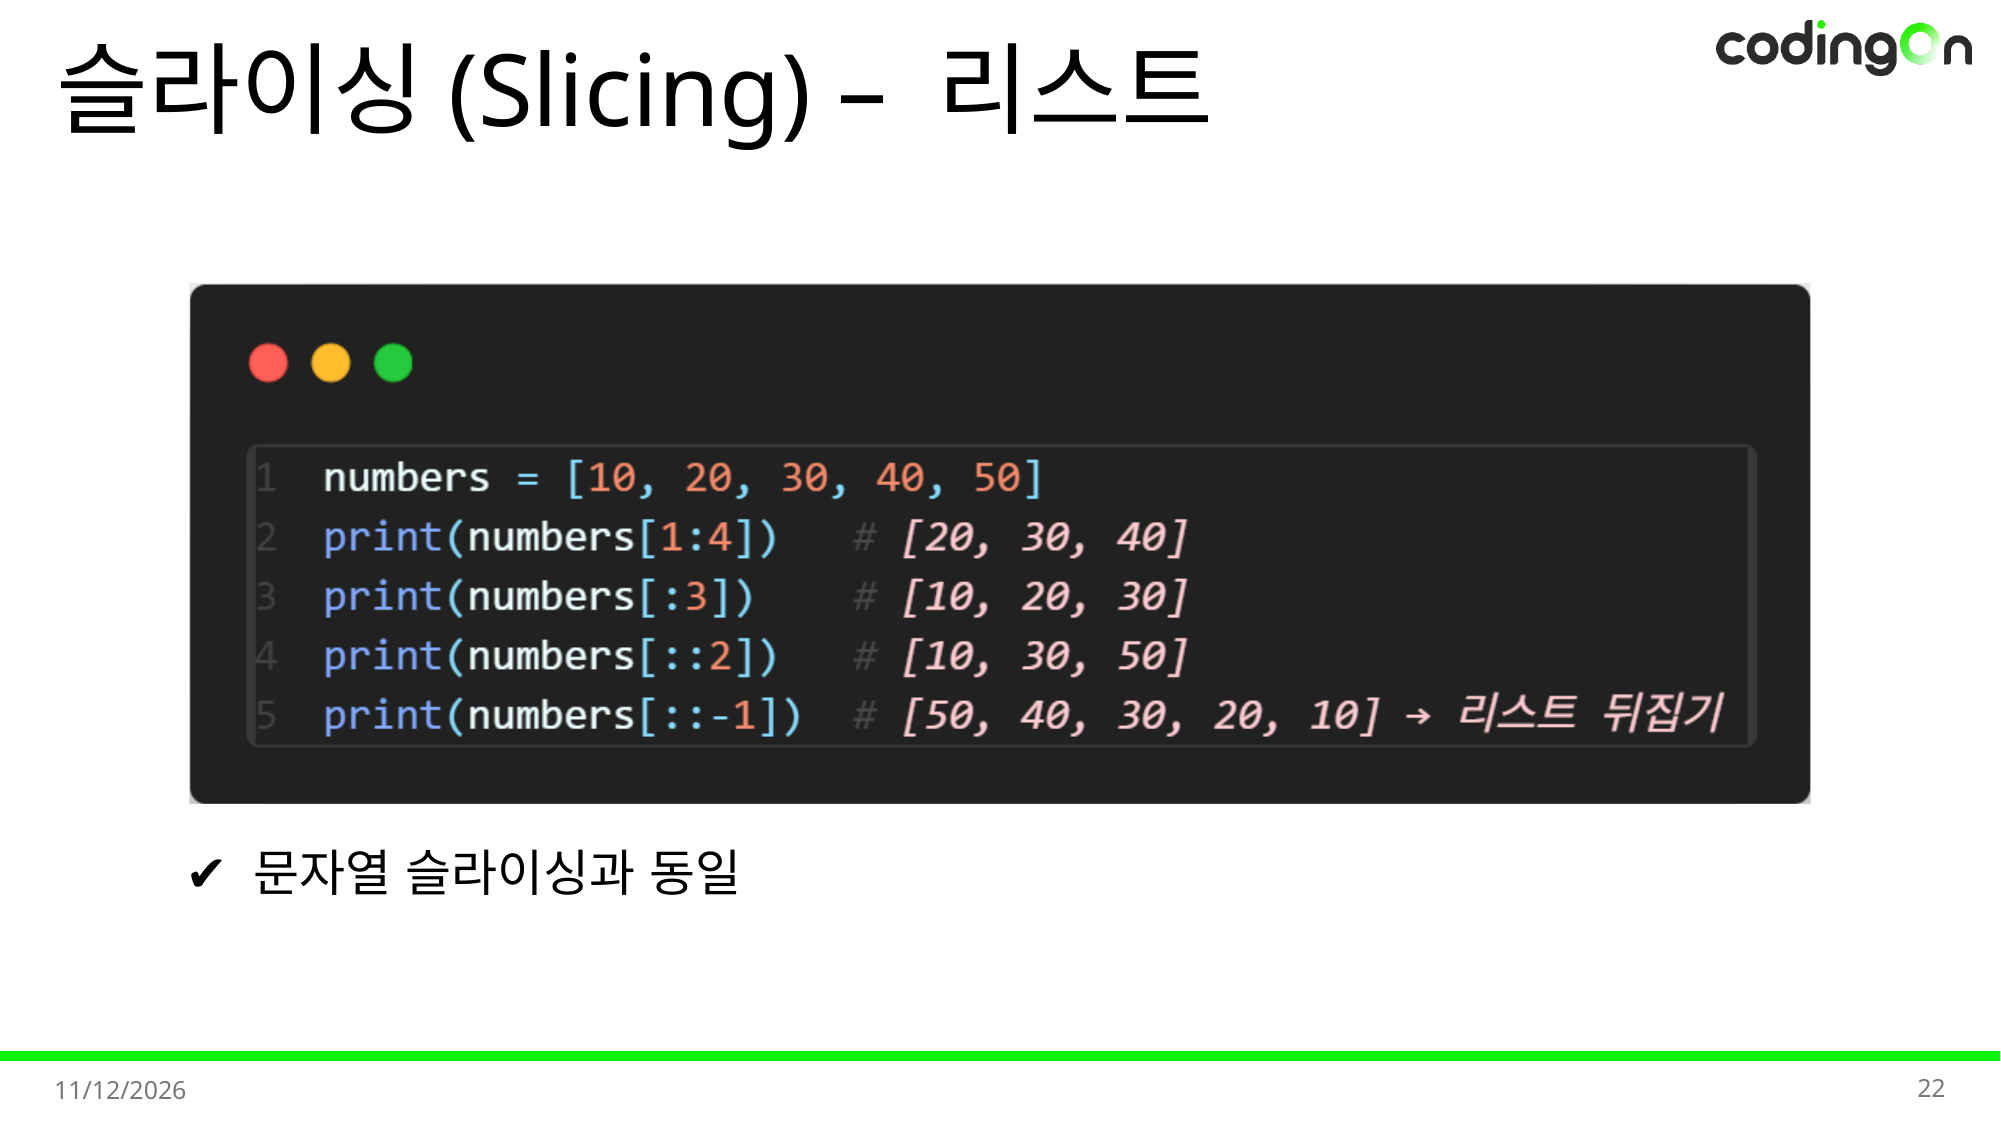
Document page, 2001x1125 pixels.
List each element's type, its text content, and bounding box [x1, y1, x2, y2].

text_box ✔️ 문자열 슬라이싱과 동일 [170, 803, 1175, 909]
picture [189, 283, 1811, 804]
title 슬라이싱(Slicing) – 리스트 [41, 0, 1767, 188]
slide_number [39, 1061, 490, 1122]
picture [1767, 20, 1972, 76]
slide_number 22 [1510, 1059, 1961, 1120]
